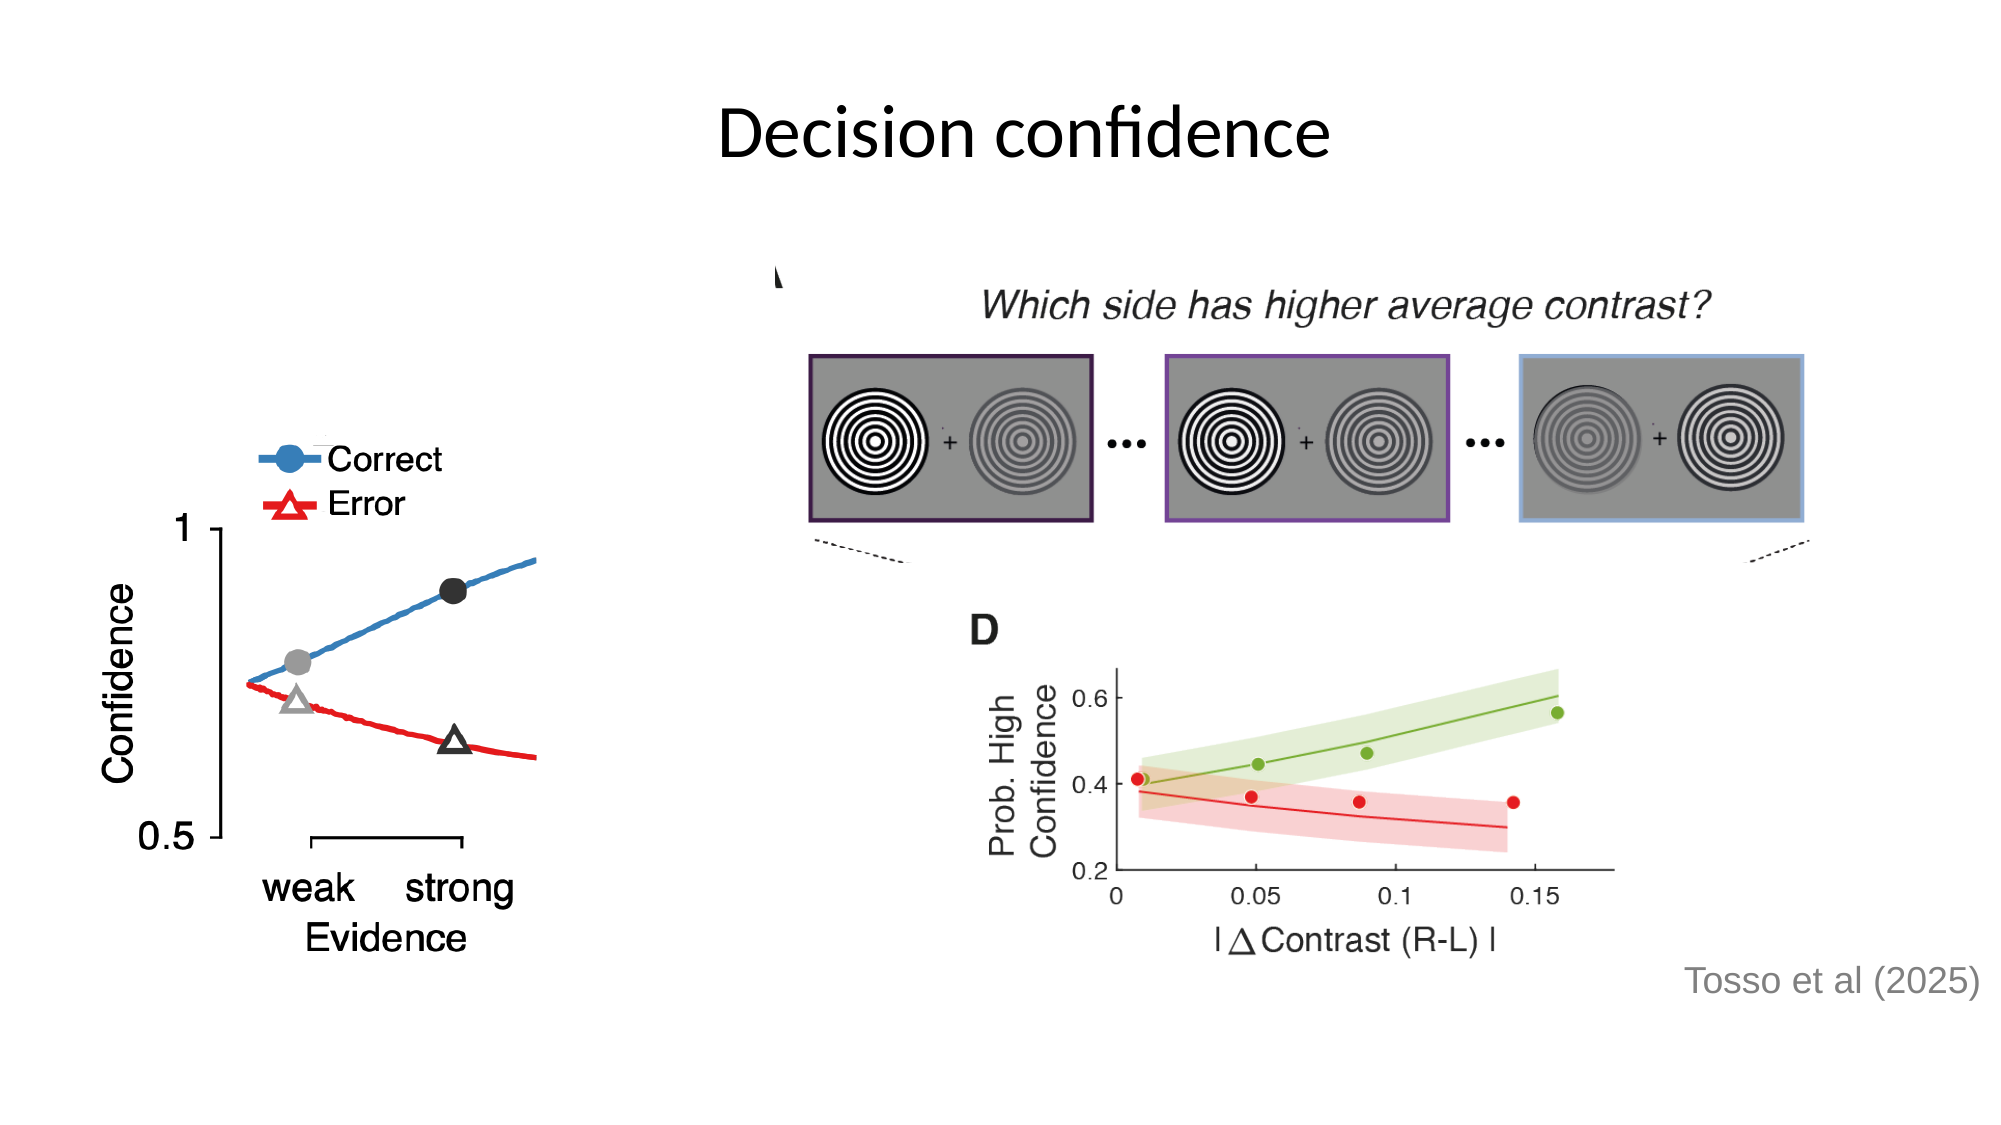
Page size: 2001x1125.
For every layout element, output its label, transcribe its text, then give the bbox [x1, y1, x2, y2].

picture [775, 262, 1820, 563]
text_box Tosso et al (2025) [1666, 938, 2000, 1039]
picture [962, 599, 1615, 963]
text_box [97, 433, 543, 970]
text_box Decision confidence [91, 91, 1959, 163]
